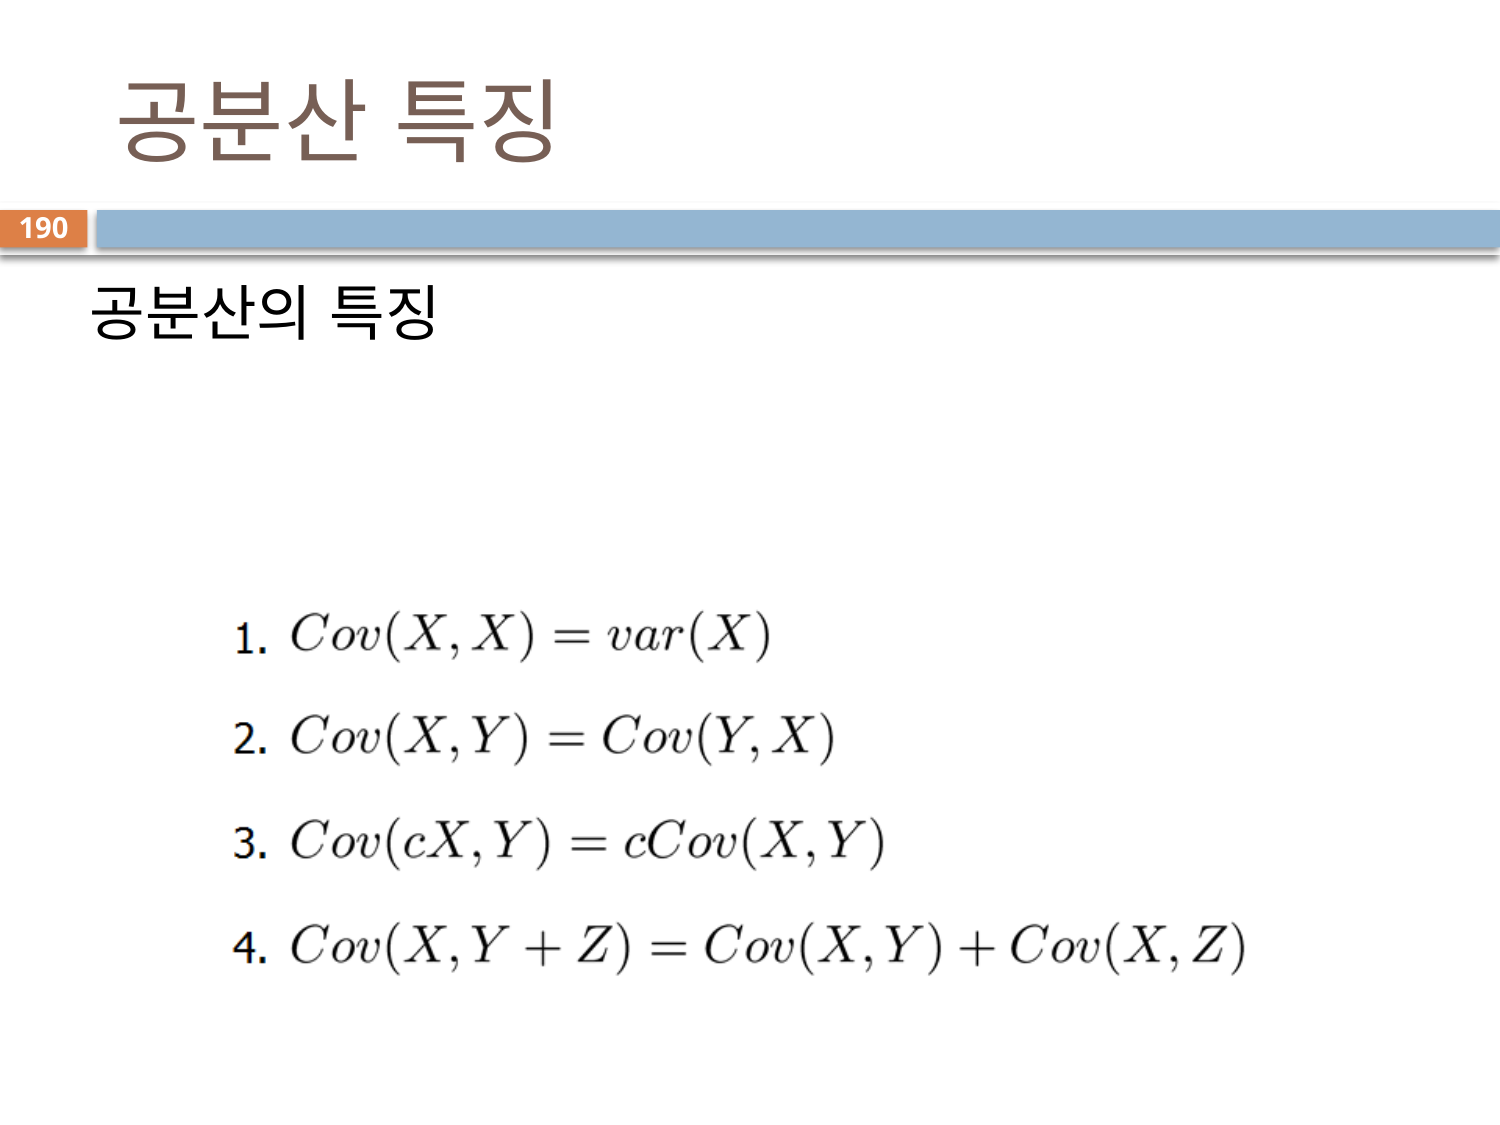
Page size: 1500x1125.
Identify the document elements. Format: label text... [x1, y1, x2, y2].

slide_number 190 [0, 208, 88, 249]
title 공분산 특징 [100, 37, 1438, 200]
list 공분산의 특징 [75, 267, 1425, 598]
picture [182, 573, 1335, 991]
